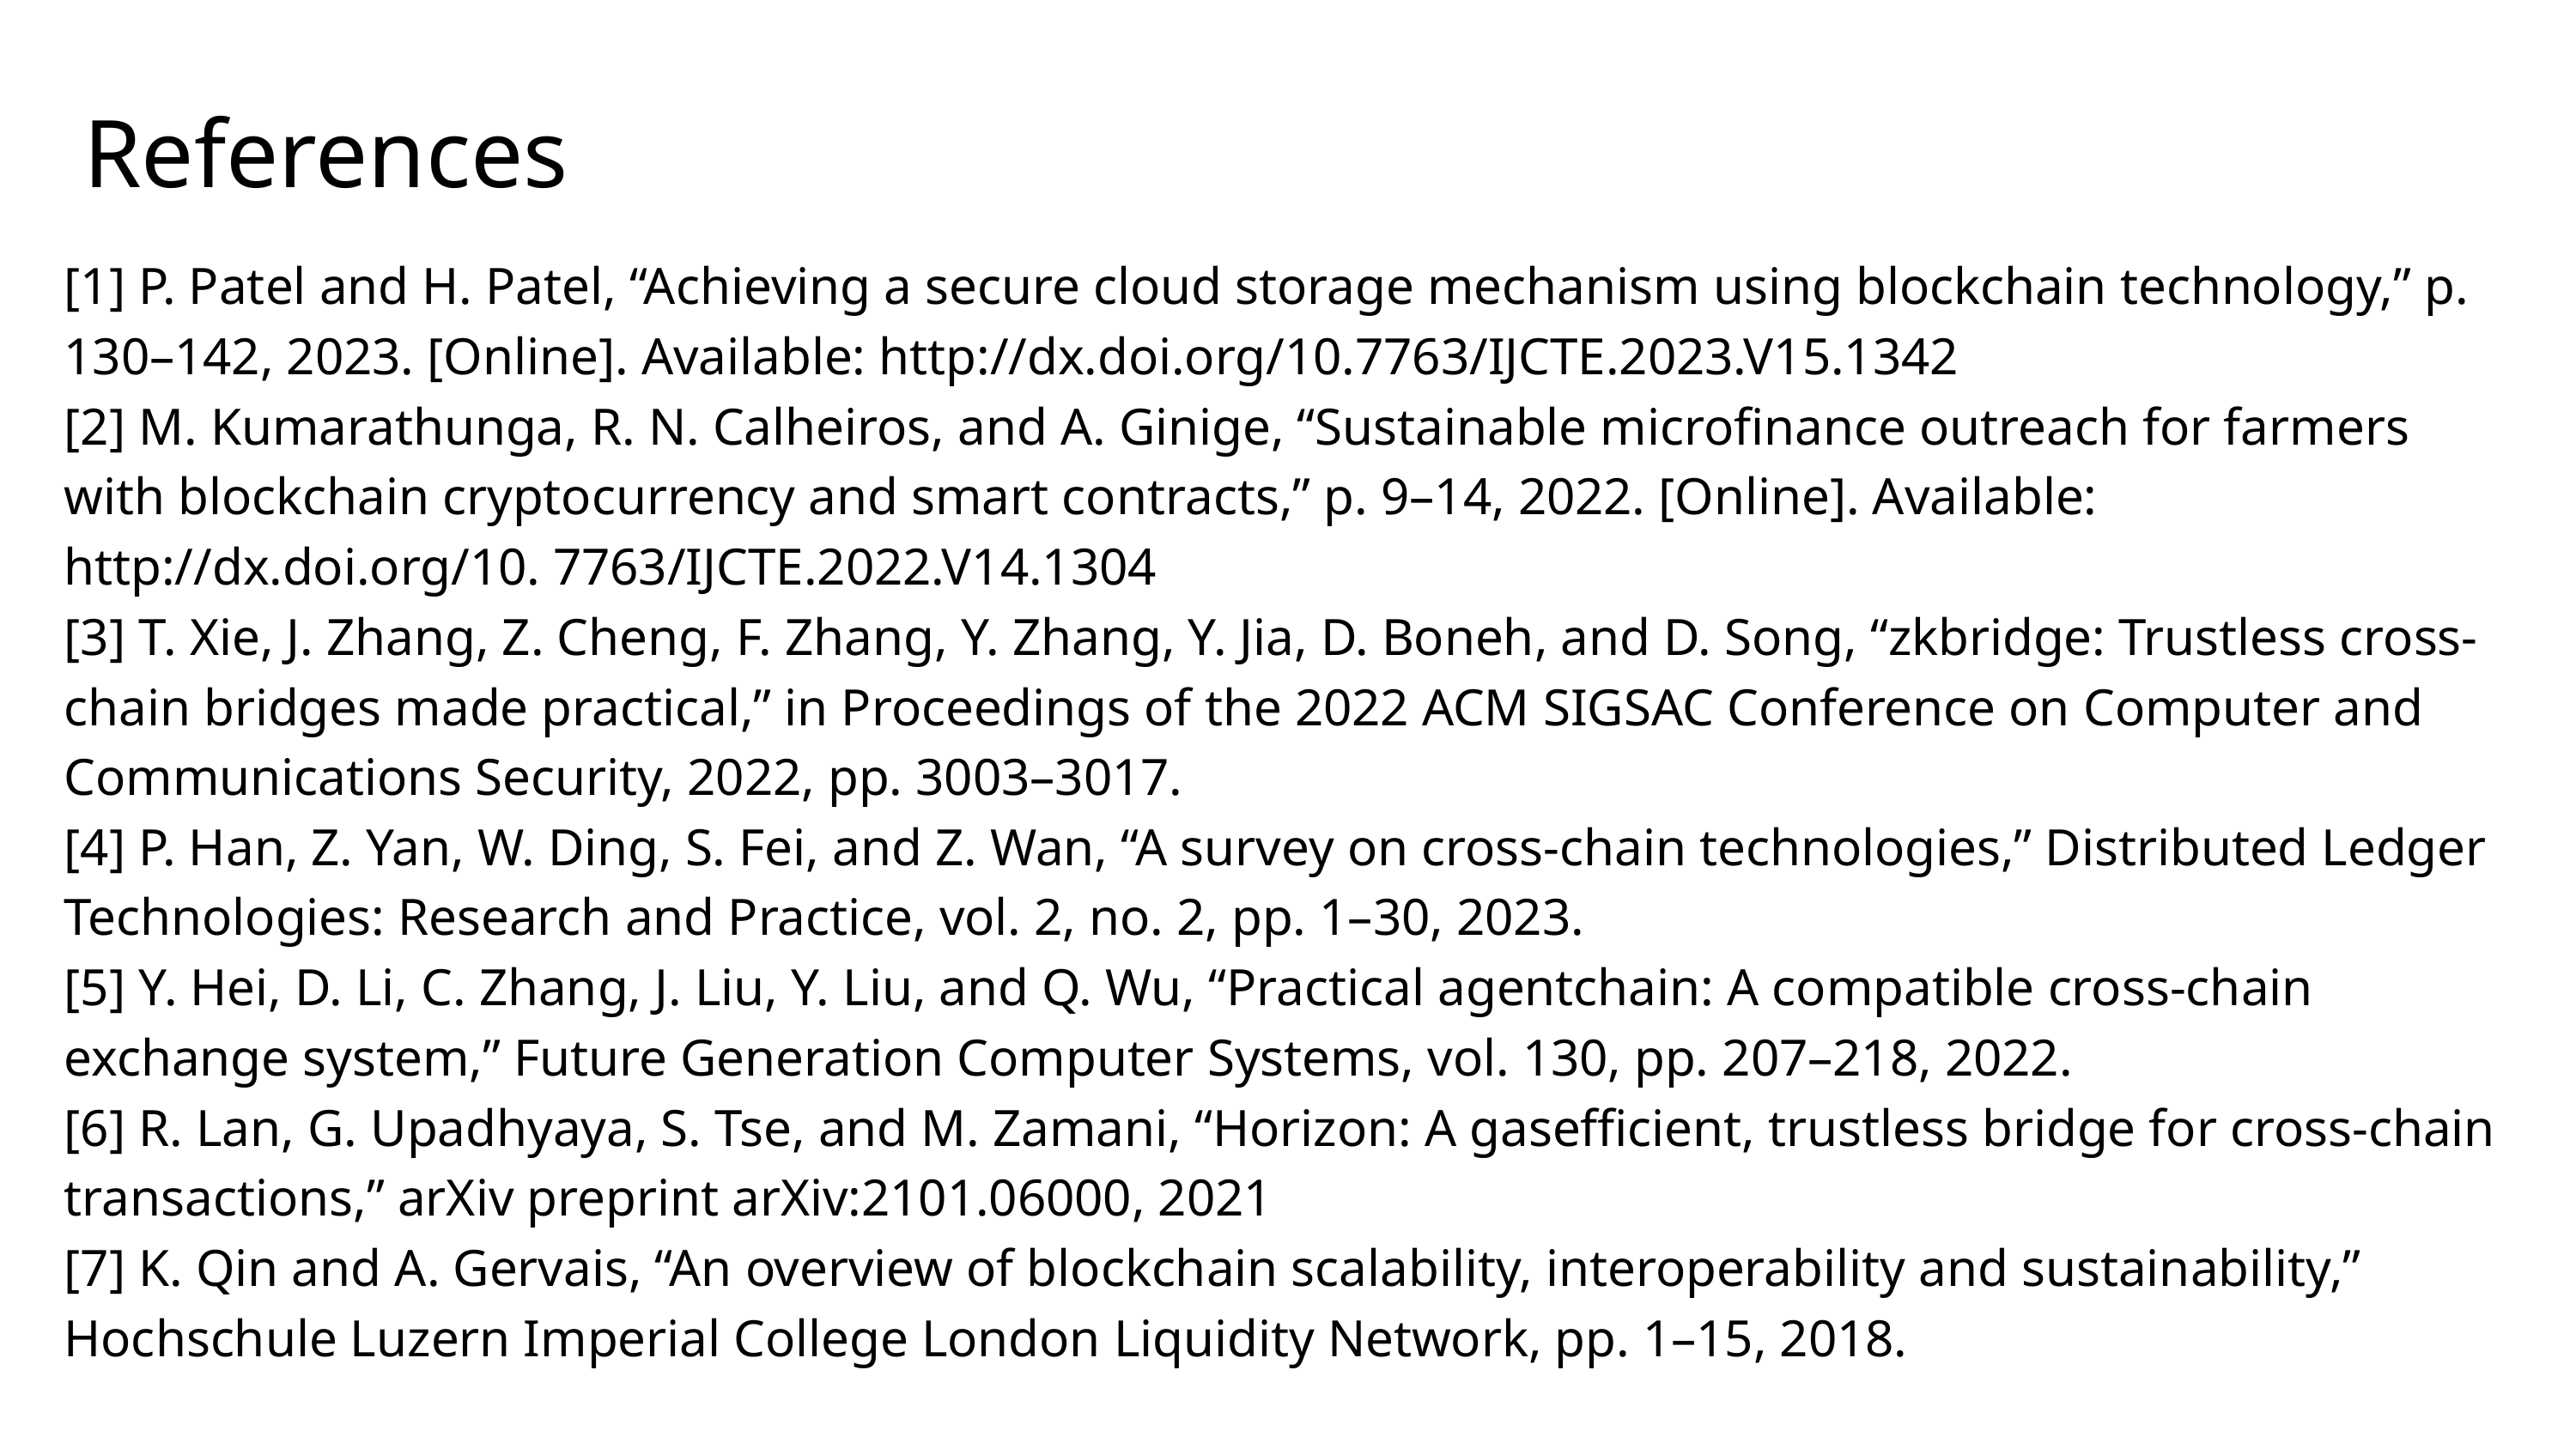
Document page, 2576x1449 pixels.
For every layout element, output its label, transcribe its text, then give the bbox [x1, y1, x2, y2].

text_box References [83, 76, 2314, 207]
text_box [1] P. Patel and H. Patel, “Achieving a secure cloud storage mechanism using blockchain technology,” p. 130–142, 2023. [Online]. Available: http://dx.doi.org/10.7763/IJCTE.2023.V15.1342 [2] M. Kumarathunga, R. N. Calheiros, and A. Ginige, “Sustainable microfinance outreach for farmers with blockchain cryptocurrency and smart contracts,” p. 9–14, 2022. [Online]. Available: http://dx.doi.org/10. 7763/IJCTE.2022.V14.1304 [3] T. Xie, J. Zhang, Z. Cheng, F. Zhang, Y. Zhang, Y. Jia, D. Boneh, and D. Song, “zkbridge: Trustless cross-chain bridges made practical,” in Proceedings of the 2022 ACM SIGSAC Conference on Computer and Communications Security, 2022, pp. 3003–3017. [4] P. Han, Z. Yan, W. Ding, S. Fei, and Z. Wan, “A survey on cross-chain technologies,” Distributed Ledger Technologies: Research and Practice, vol. 2, no. 2, pp. 1–30, 2023. [5] Y. Hei, D. Li, C. Zhang, J. Liu, Y. Liu, and Q. Wu, “Practical agentchain: A compatible cross-chain exchange system,” Future Generation Computer Systems, vol. 130, pp. 207–218, 2022. [6] R. Lan, G. Upadhyaya, S. Tse, and M. Zamani, “Horizon: A gasefficient, trustless bridge for cross-chain transactions,” arXiv preprint arXiv:2101.06000, 2021 [7] K. Qin and A. Gervais, “An overview of blockchain scalability, interoperability and sustainability,” Hochschule Luzern Imperial College London Liquidity Network, pp. 1–15, 2018. [64, 244, 2512, 1367]
